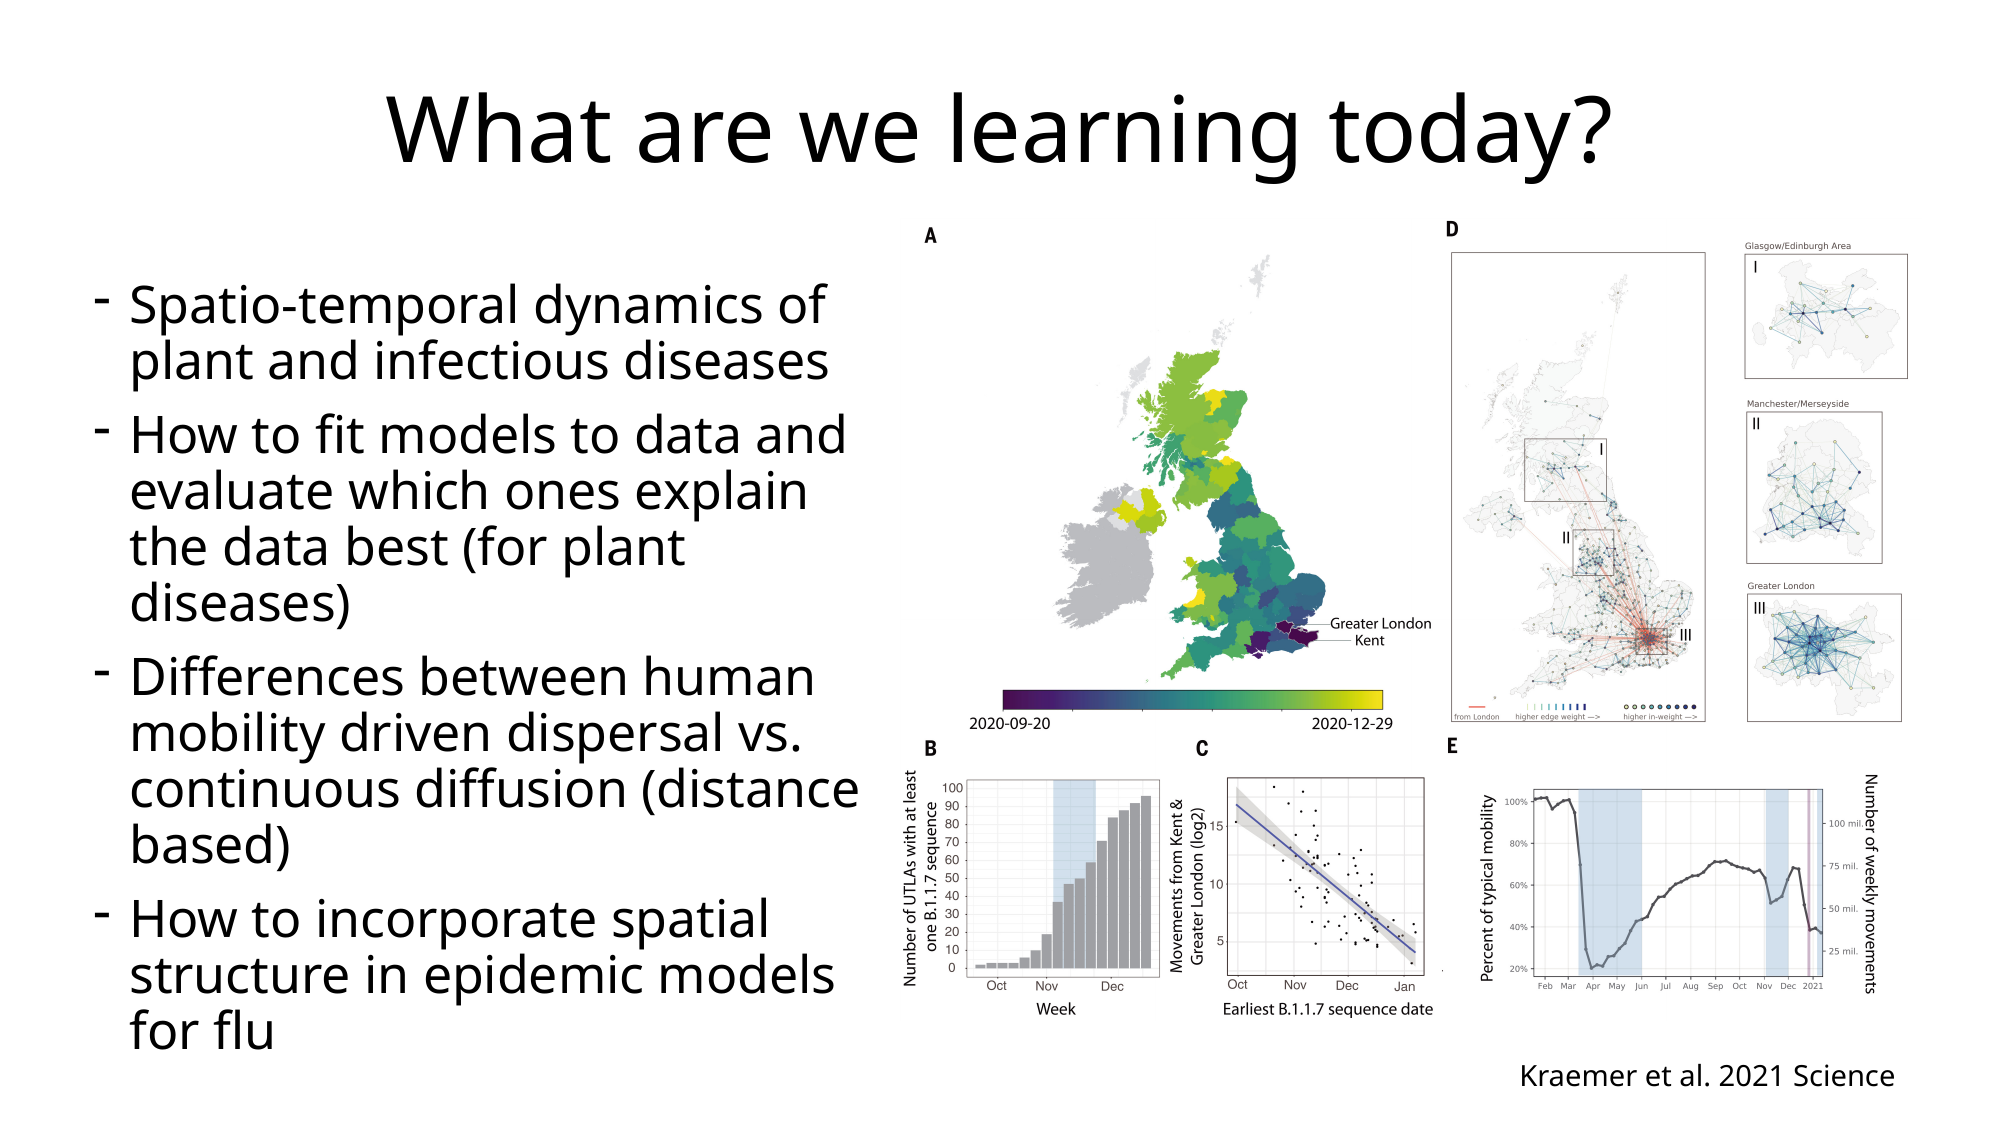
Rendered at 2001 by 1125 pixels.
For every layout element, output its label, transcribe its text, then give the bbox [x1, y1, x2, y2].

text_box Spatio-temporal dynamics of plant and infectious diseases How to fit models to data and evaluate which ones explain the data best (for plant diseases) Differences between human mobility driven dispersal vs. continuous diffusion (distance based) How to incorporate spatial structure in epidemic models for flu [78, 271, 877, 1074]
title What are we learning today? [78, 24, 1922, 242]
text_box Kraemer et al. 2021 Science [1504, 1050, 1911, 1100]
picture [900, 218, 1922, 1021]
